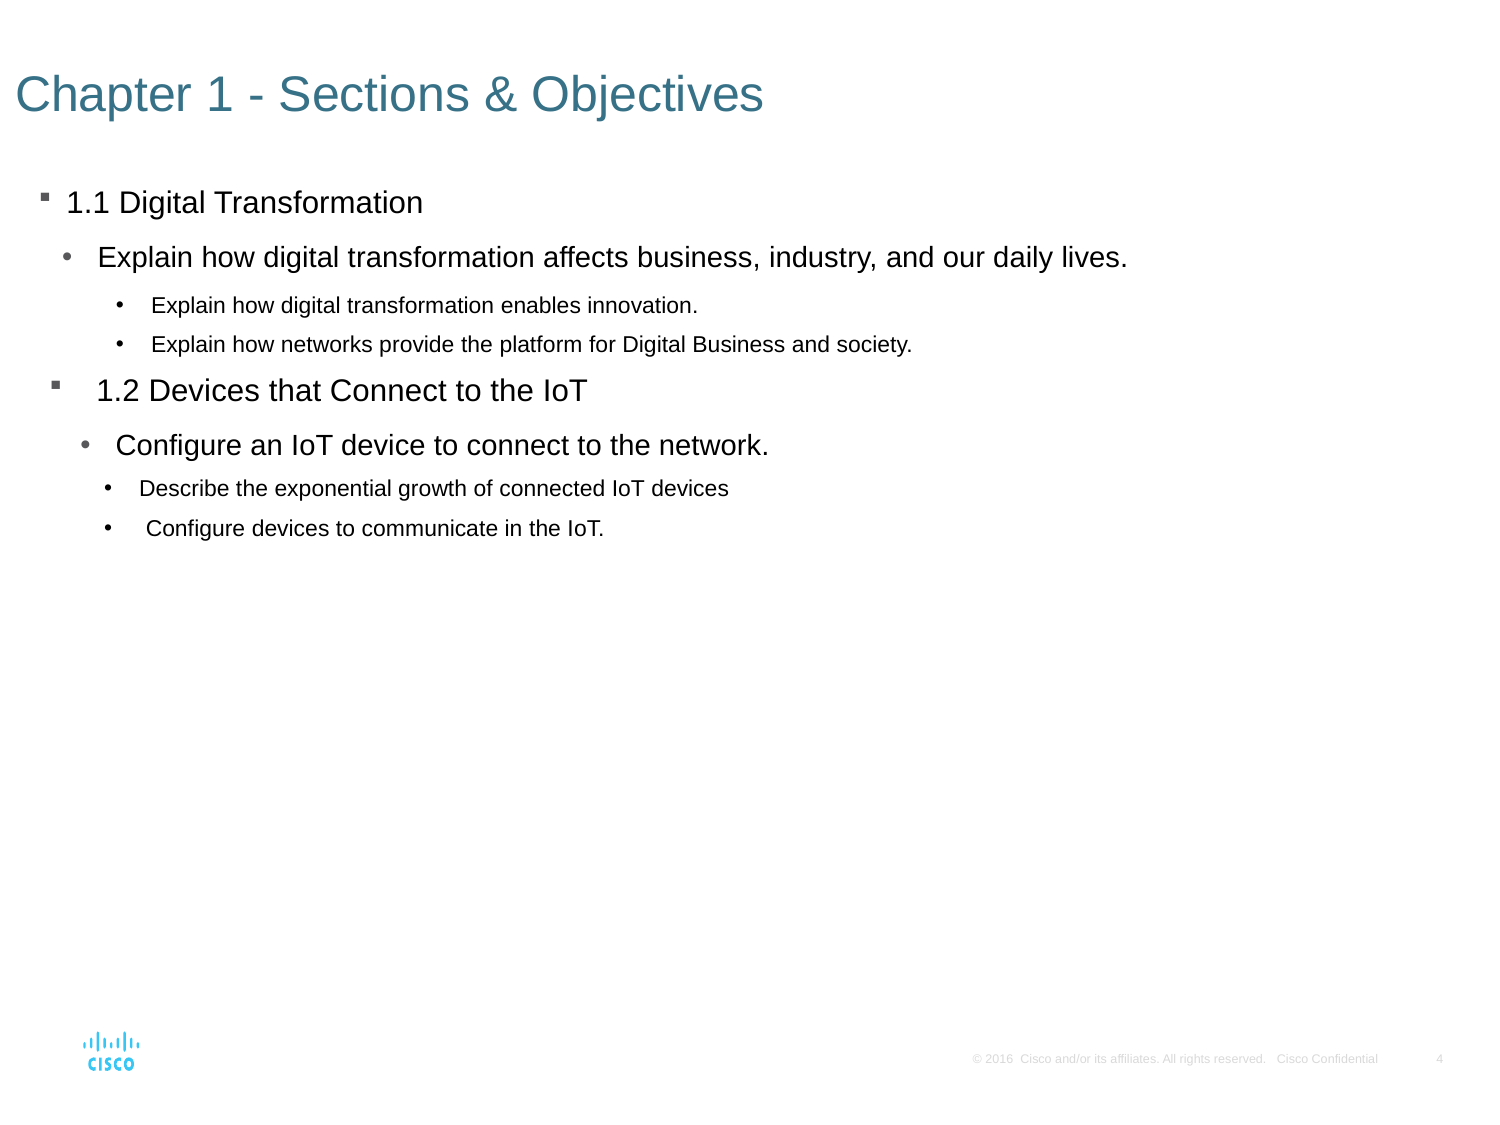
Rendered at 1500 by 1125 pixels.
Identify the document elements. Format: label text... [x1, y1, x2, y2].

list 1.1 Digital Transformation Explain how digital transformation affects business, industry, and our daily lives. Explain how digital transformation enables innovation. Explain how networks provide the platform for Digital Business and society. 1.2 Devices that Connect to the IoT Configure an IoT device to connect to the network. Describe the exponential growth of connected IoT devices Configure devices to communicate in the IoT. [23, 175, 1476, 1084]
title Chapter 1 - Sections & Objectives [0, 9, 1500, 175]
